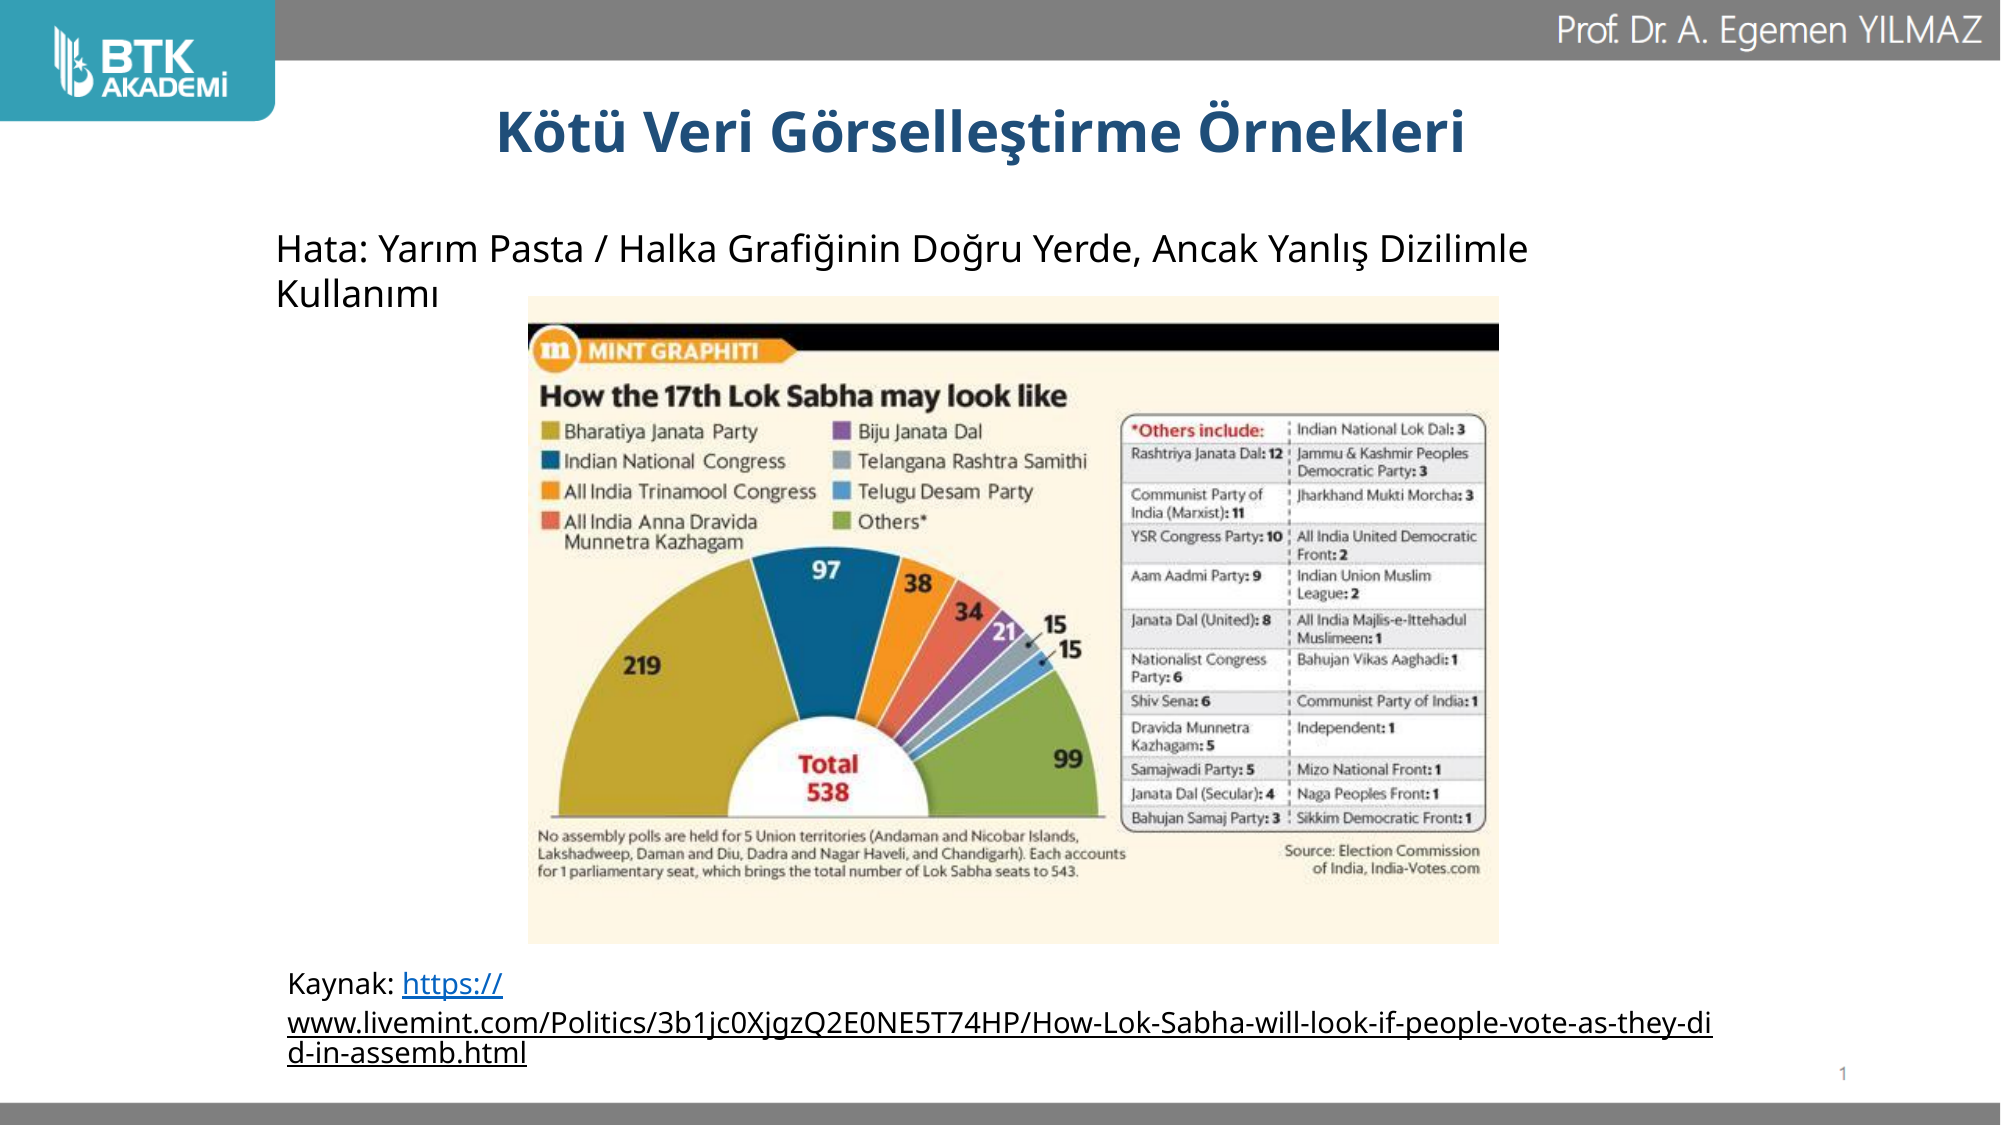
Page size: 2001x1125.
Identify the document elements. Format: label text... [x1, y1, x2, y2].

text_box Kaynak: https://www.livemint.com/Politics/3b1jc0XjgzQ2E0NE5T74HP/How-Lok-Sabha-will-look-if-people-vote-as-they-did-in-assemb.html [272, 957, 1732, 1087]
slide_number 136 [1325, 1042, 1863, 1103]
text_box Hata: Yarım Pasta / Halka Grafiğinin Doğru Yerde, Ancak Yanlış Dizilimle Kullanımı [260, 217, 1714, 323]
picture [0, 0, 2001, 1125]
title Kötü Veri Görselleştirme Örnekleri [99, 0, 1863, 172]
